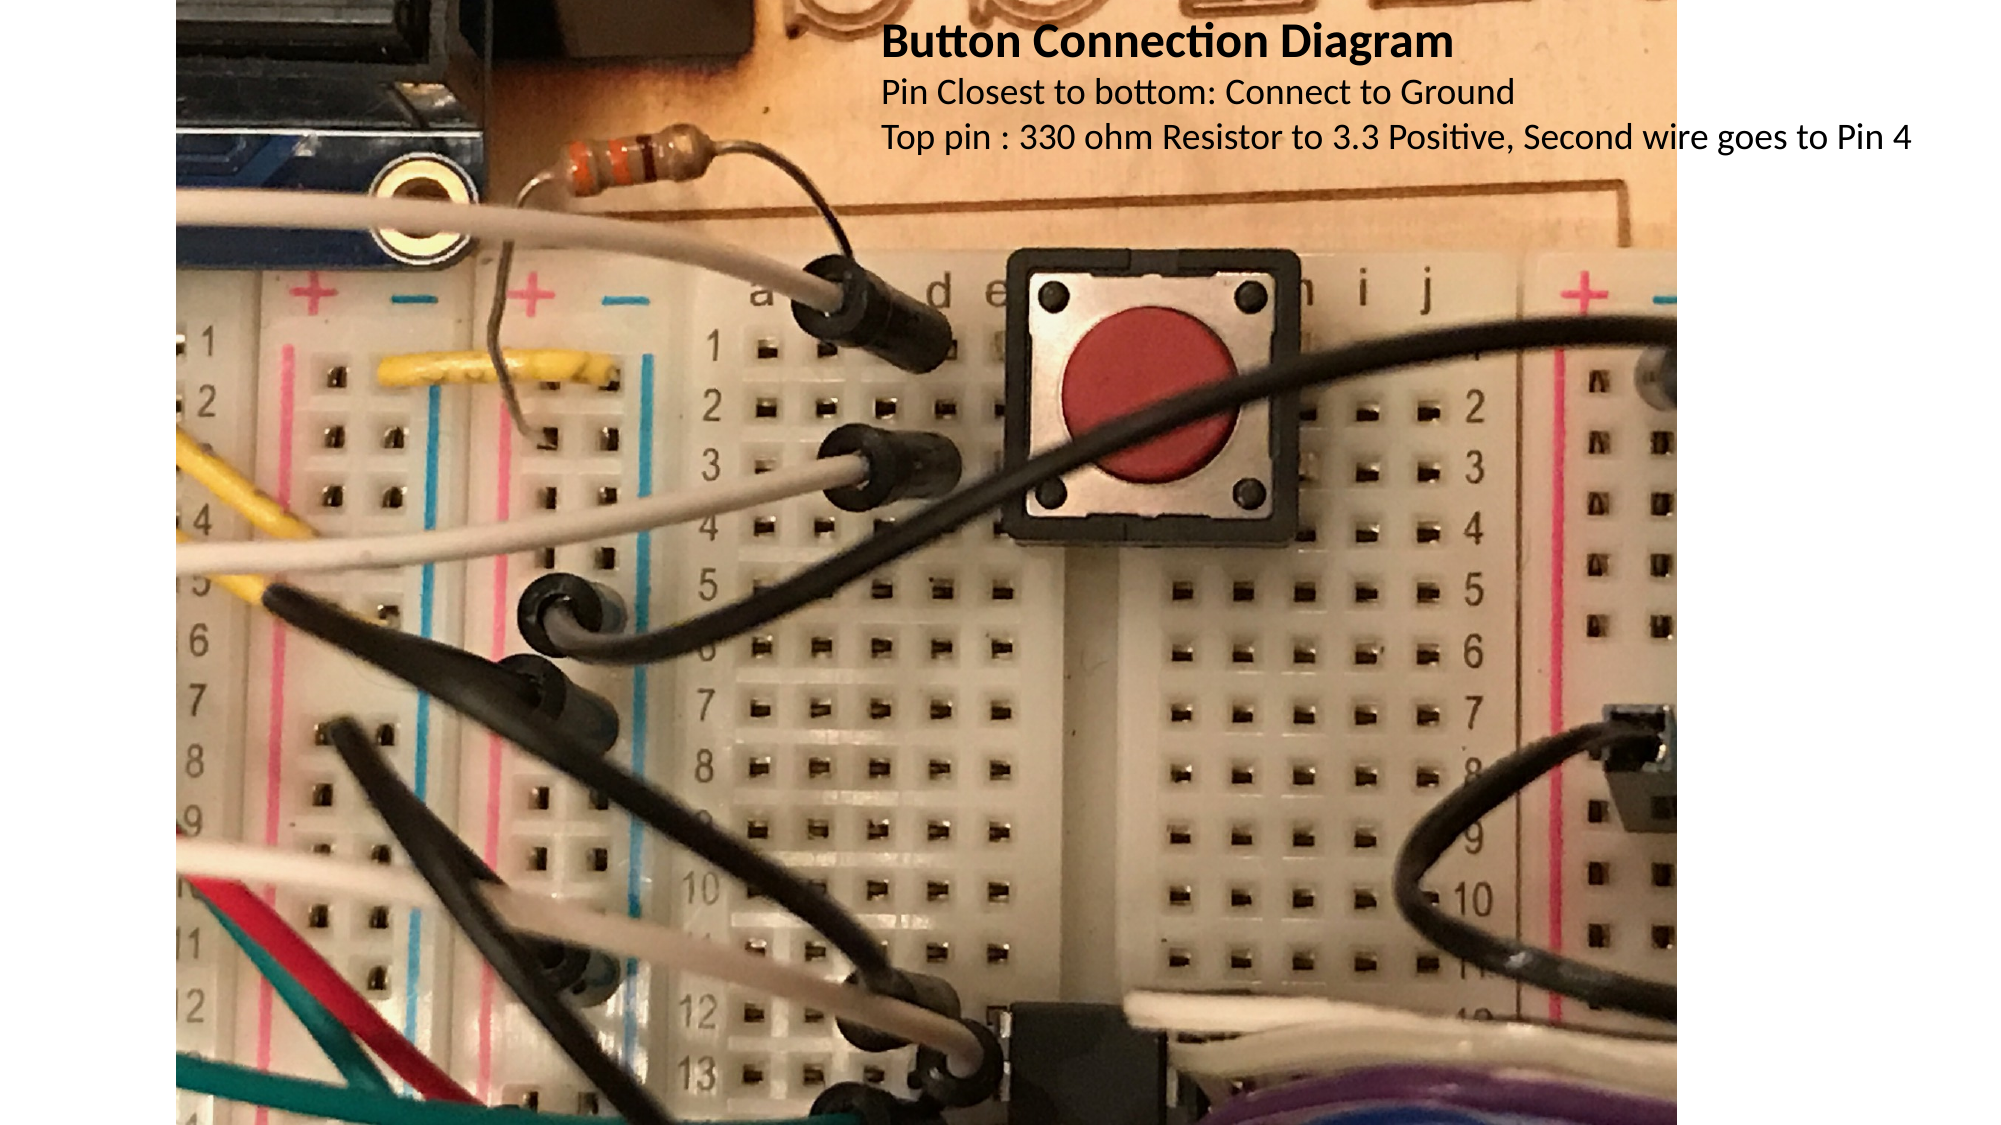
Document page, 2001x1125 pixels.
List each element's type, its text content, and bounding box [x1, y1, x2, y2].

picture [176, 0, 1677, 1125]
text_box Button Connection Diagram Pin Closest to bottom: Connect to Ground Top pin : 330 ohm Resistor to 3.3 Positive, Second wire goes to Pin 4 [1677, 0, 2000, 165]
